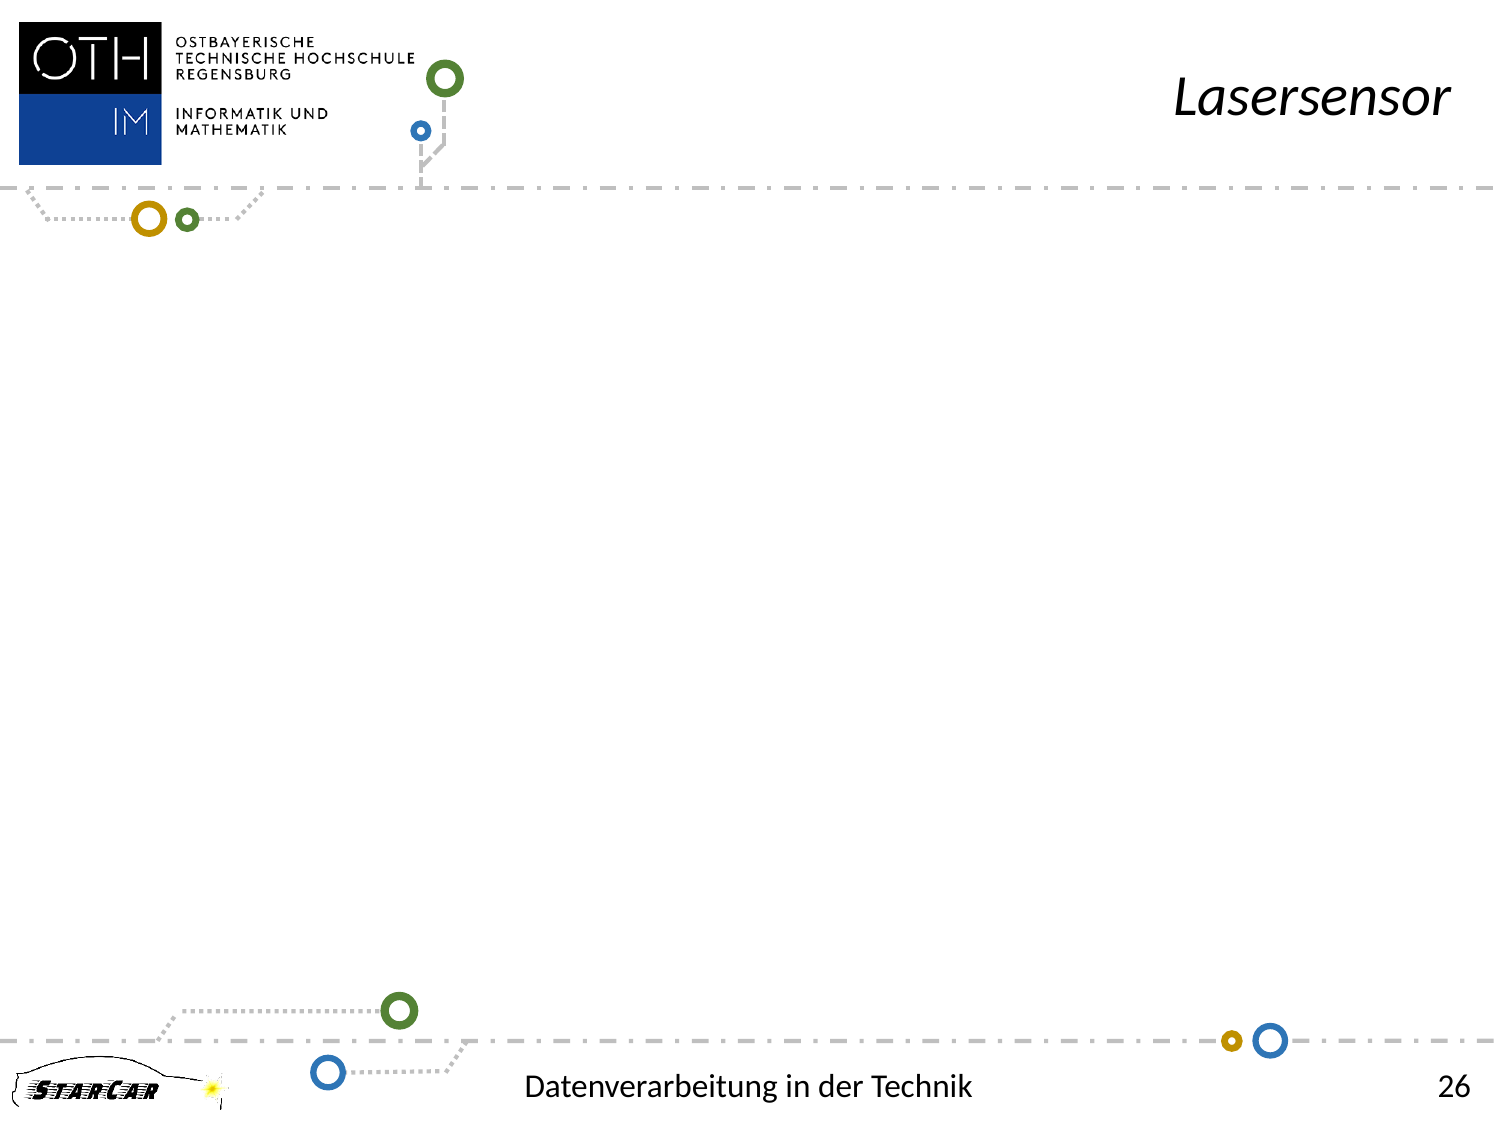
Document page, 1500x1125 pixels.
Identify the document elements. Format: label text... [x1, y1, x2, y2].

list Lasersensor [478, 21, 1452, 164]
picture [417, 127, 424, 134]
picture [0, 1053, 46, 1111]
picture [19, 22, 428, 165]
footer Datenverarbeitung in der Technik [46, 1042, 1452, 1125]
